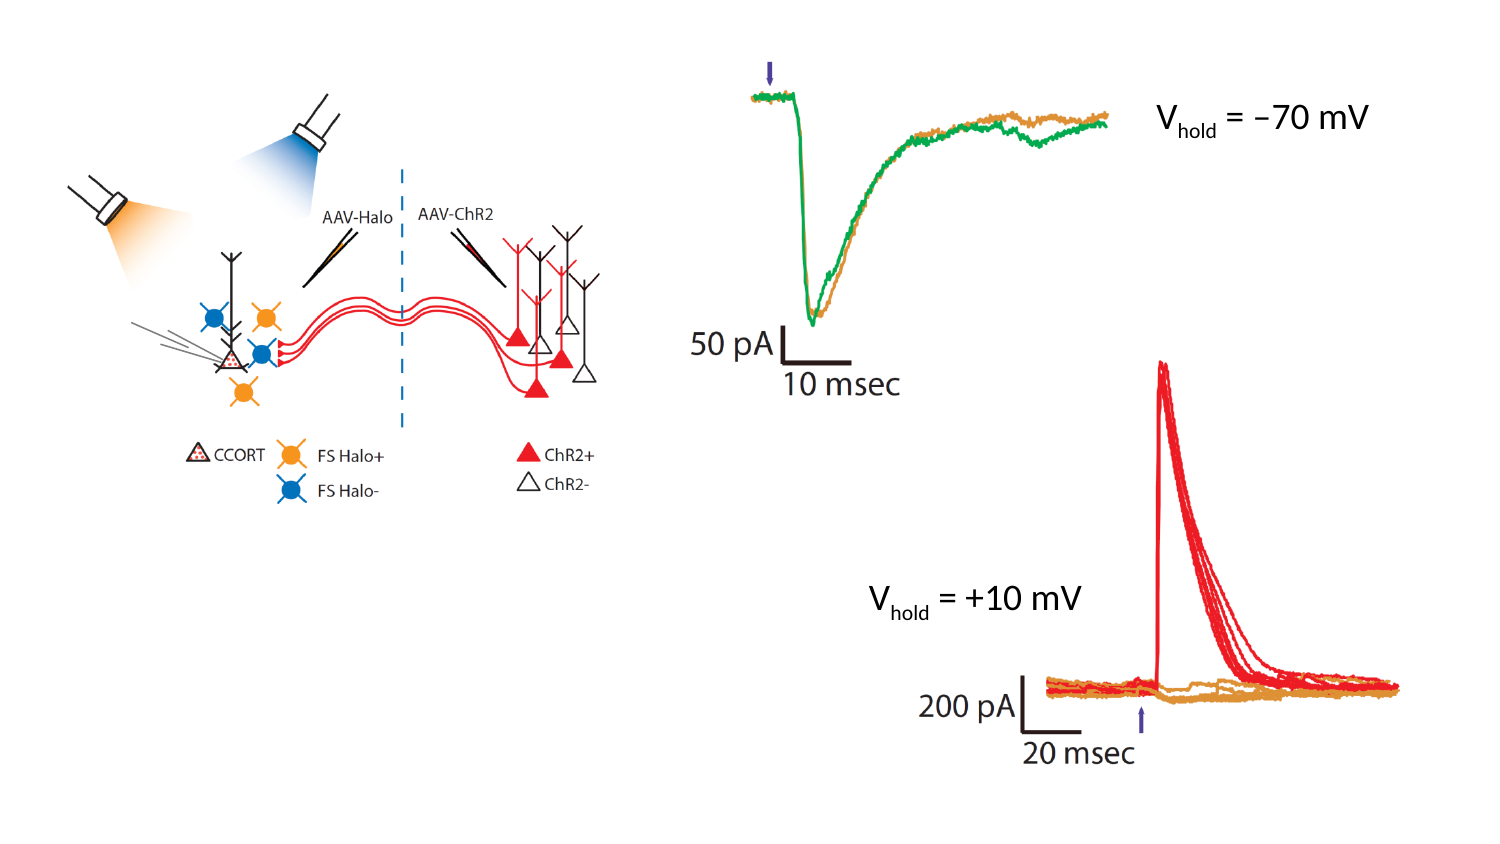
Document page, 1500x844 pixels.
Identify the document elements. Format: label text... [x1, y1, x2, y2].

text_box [126, 335, 226, 352]
text_box Vhold = +10 mV [854, 565, 900, 632]
text_box Vhold = –70 mV [1141, 84, 1385, 151]
picture [49, 0, 1457, 798]
